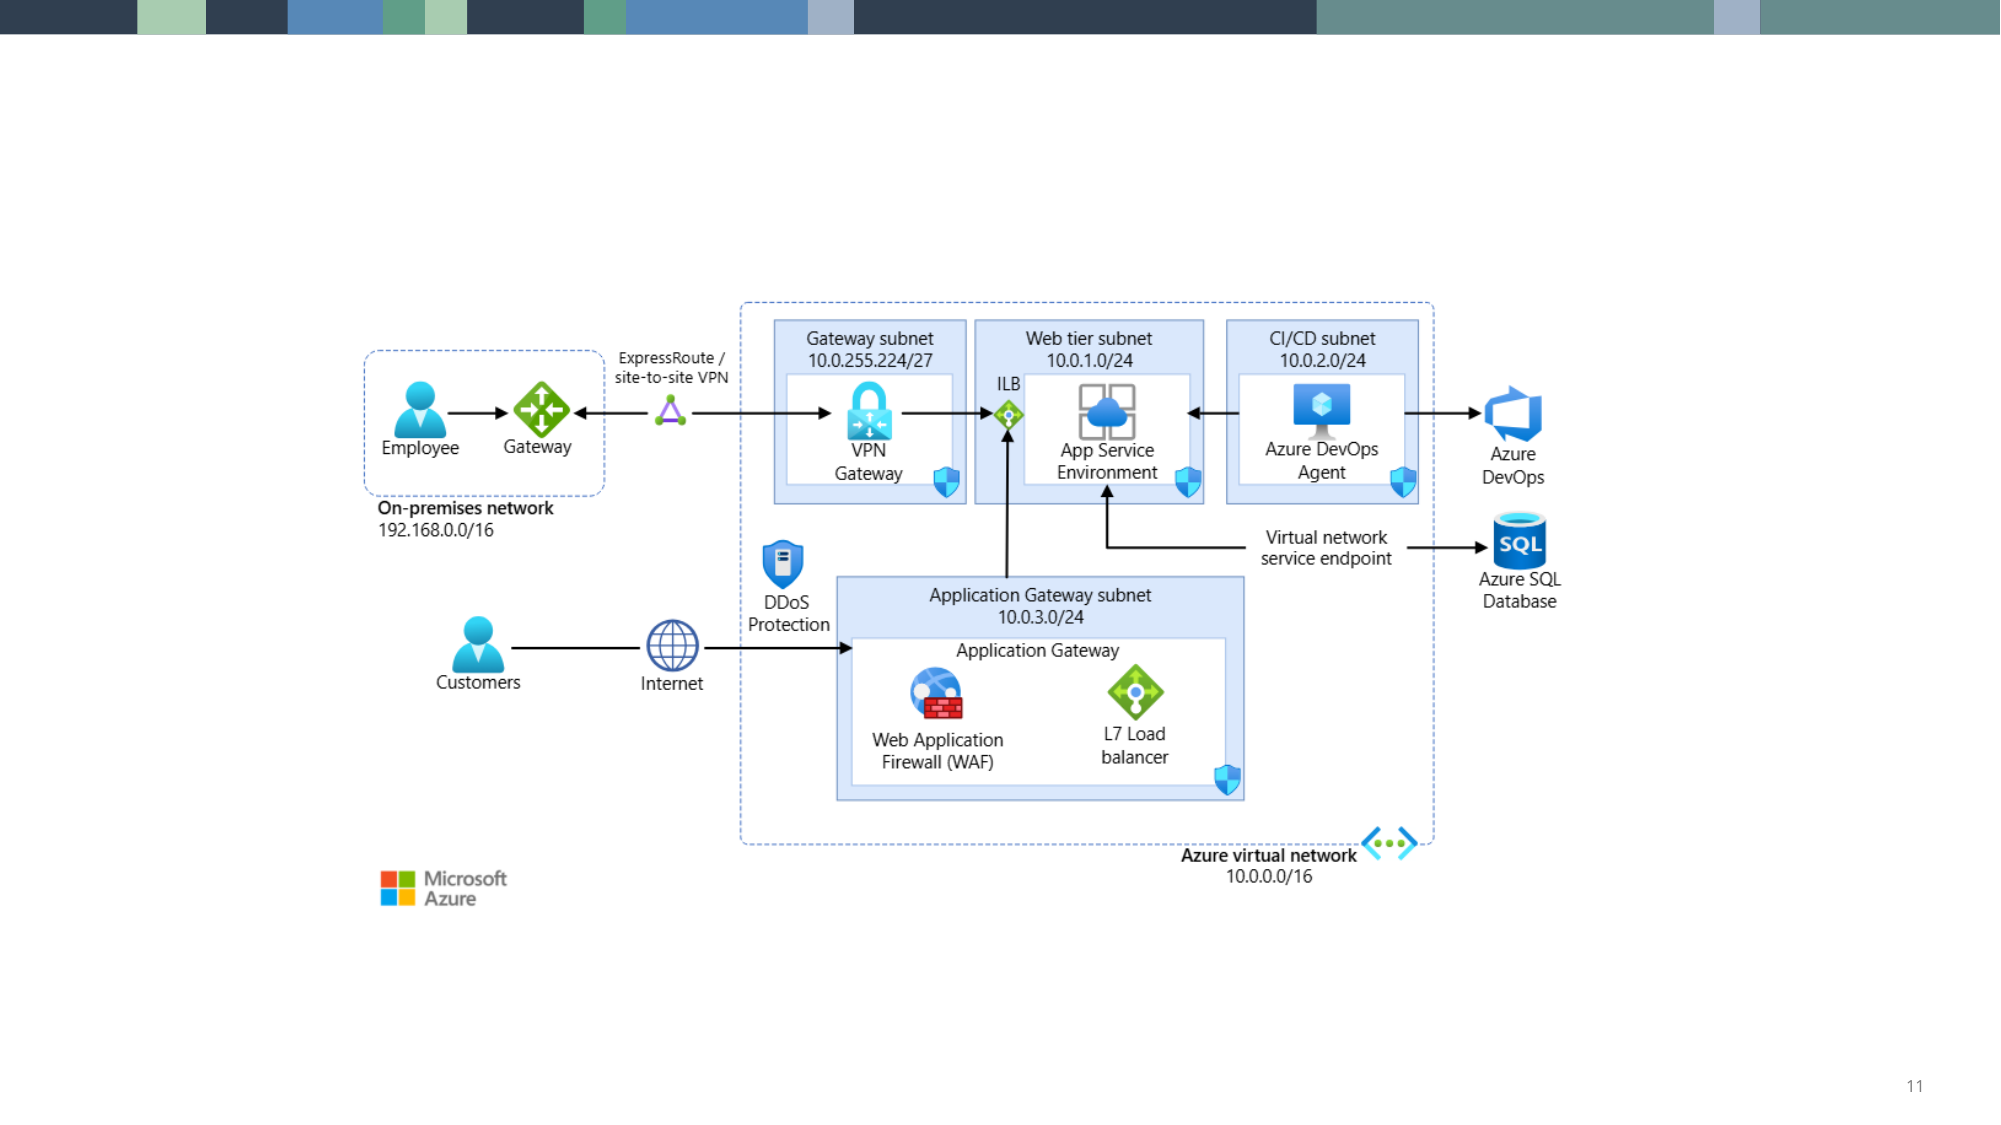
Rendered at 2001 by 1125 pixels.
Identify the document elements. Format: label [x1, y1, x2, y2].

picture [316, 178, 1608, 1063]
